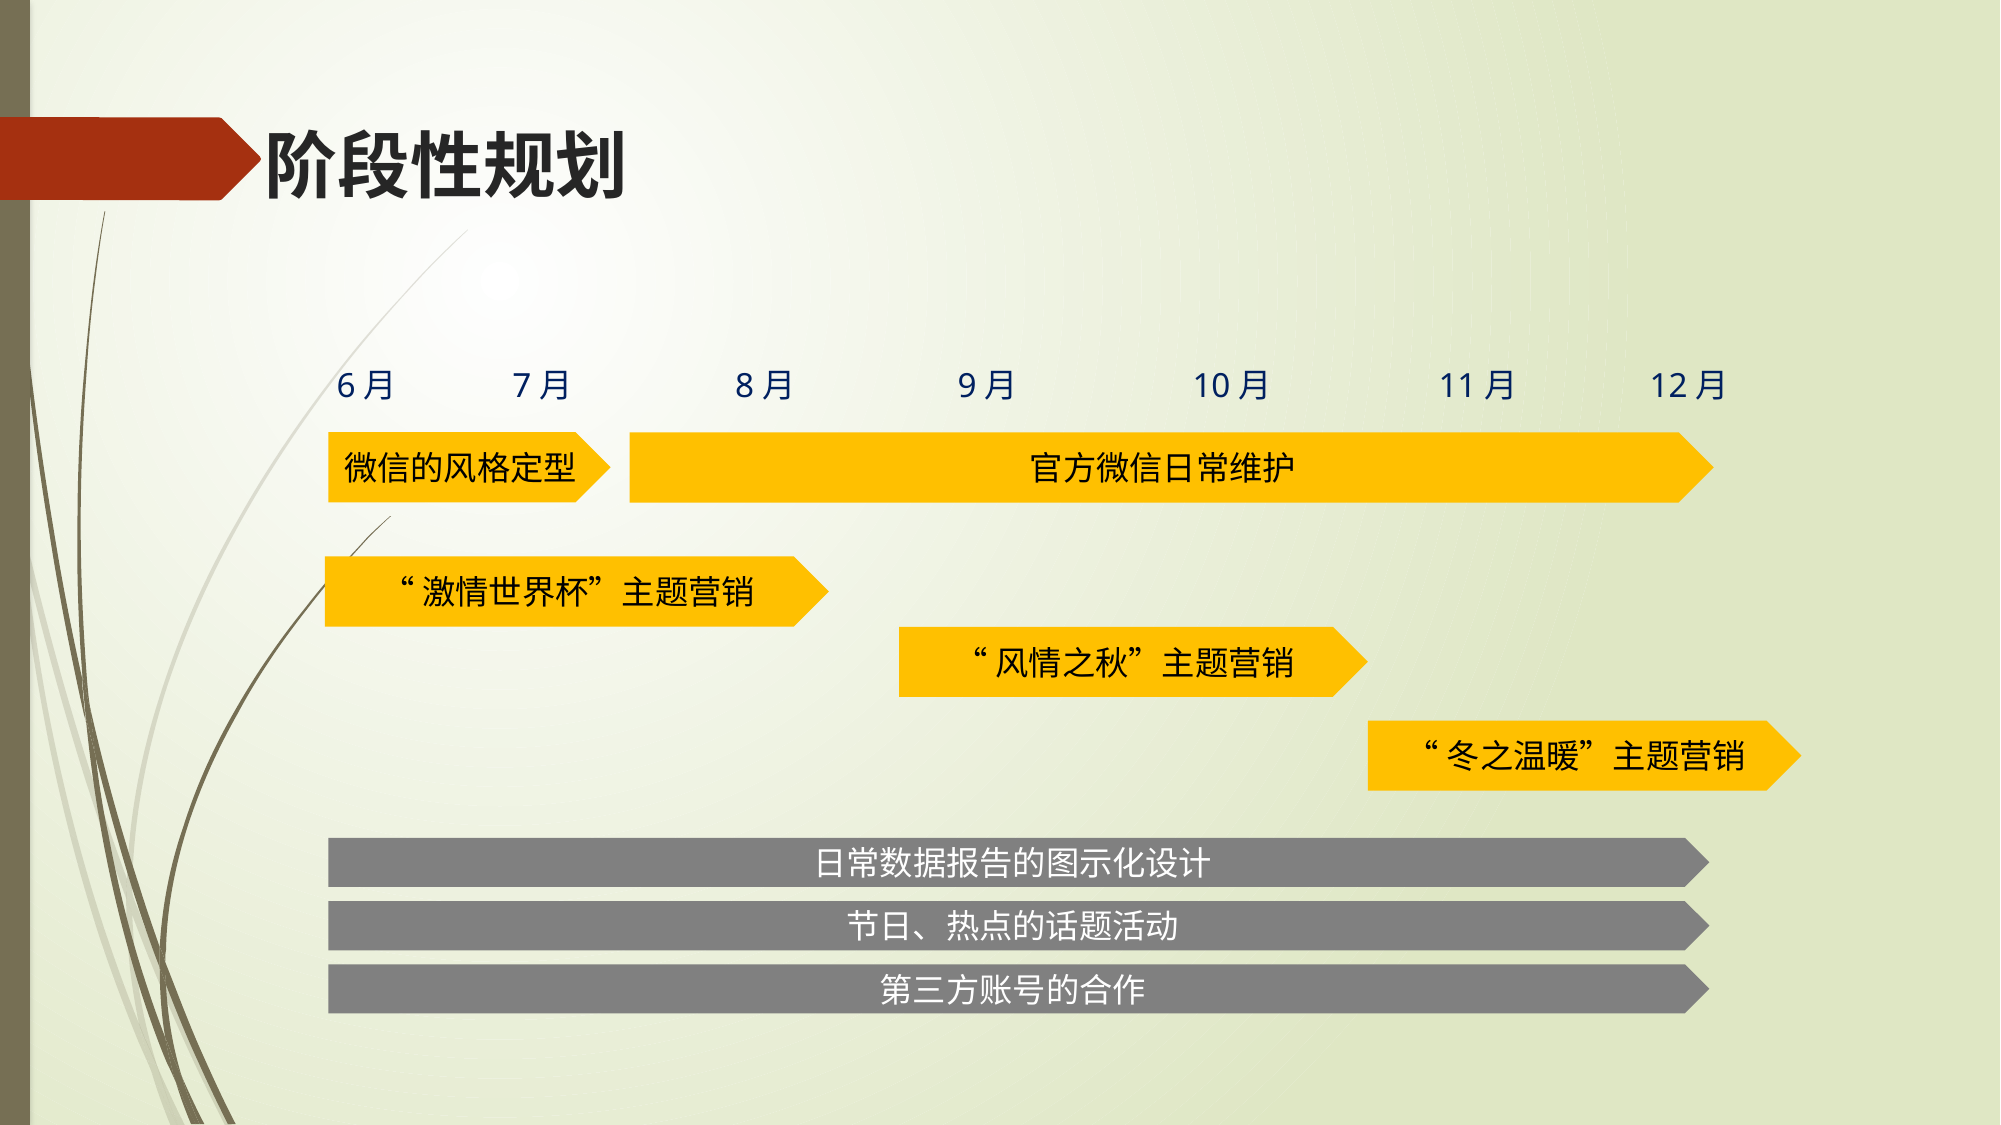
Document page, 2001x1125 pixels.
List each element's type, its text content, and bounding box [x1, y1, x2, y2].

text_box “激情世界杯”主题营销 [323, 555, 830, 628]
text_box “风情之秋”主题营销 [897, 625, 1369, 699]
text_box 12月 [1634, 357, 1744, 412]
text_box 官方微信日常维护 [628, 430, 1715, 504]
text_box “冬之温暖”主题营销 [1366, 719, 1803, 792]
text_box 10月 [1177, 357, 1287, 412]
text_box 11月 [1423, 357, 1533, 412]
title 阶段性规划 [249, 112, 1845, 215]
text_box 6月 [321, 357, 412, 412]
text_box 8月 [720, 357, 811, 412]
text_box 节日、热点的话题活动 [327, 899, 1711, 952]
text_box 7月 [497, 357, 588, 412]
text_box 9月 [942, 357, 1033, 412]
text_box 微信的风格定型 [327, 430, 612, 504]
text_box 第三方账号的合作 [327, 963, 1711, 1015]
text_box 日常数据报告的图示化设计 [327, 836, 1711, 889]
